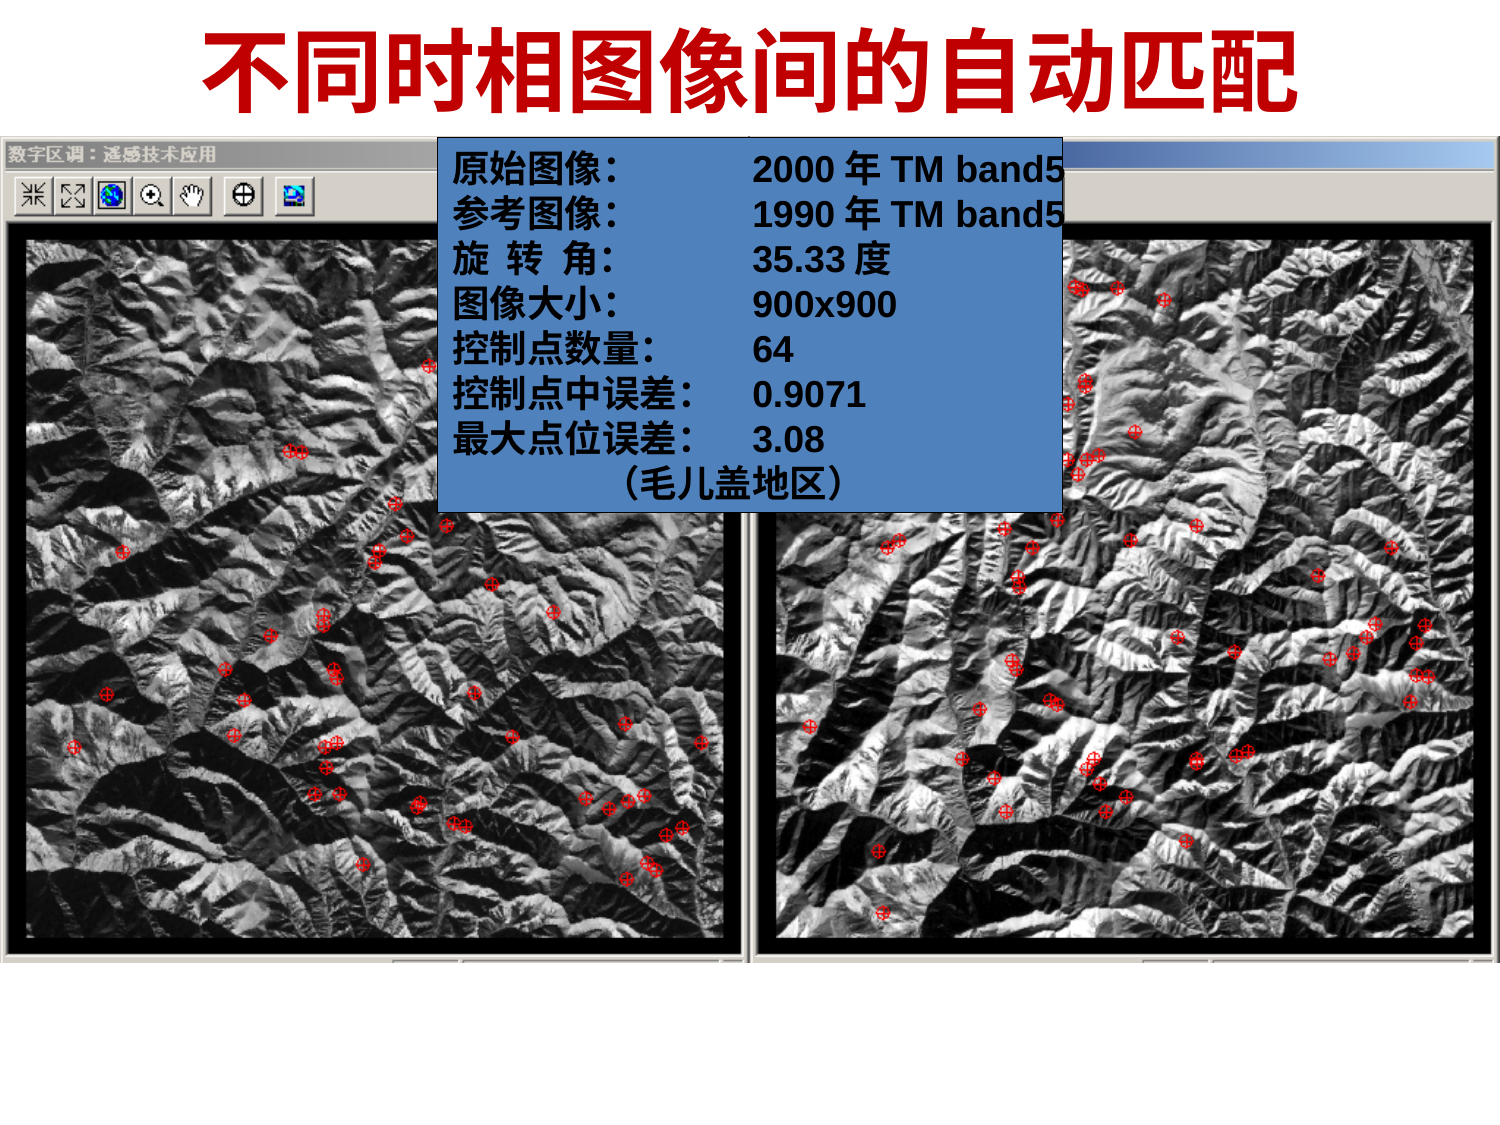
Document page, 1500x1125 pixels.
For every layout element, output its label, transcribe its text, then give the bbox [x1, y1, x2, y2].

title 不同时相图像间的自动匹配 [75, 0, 1425, 134]
picture [0, 135, 1500, 963]
